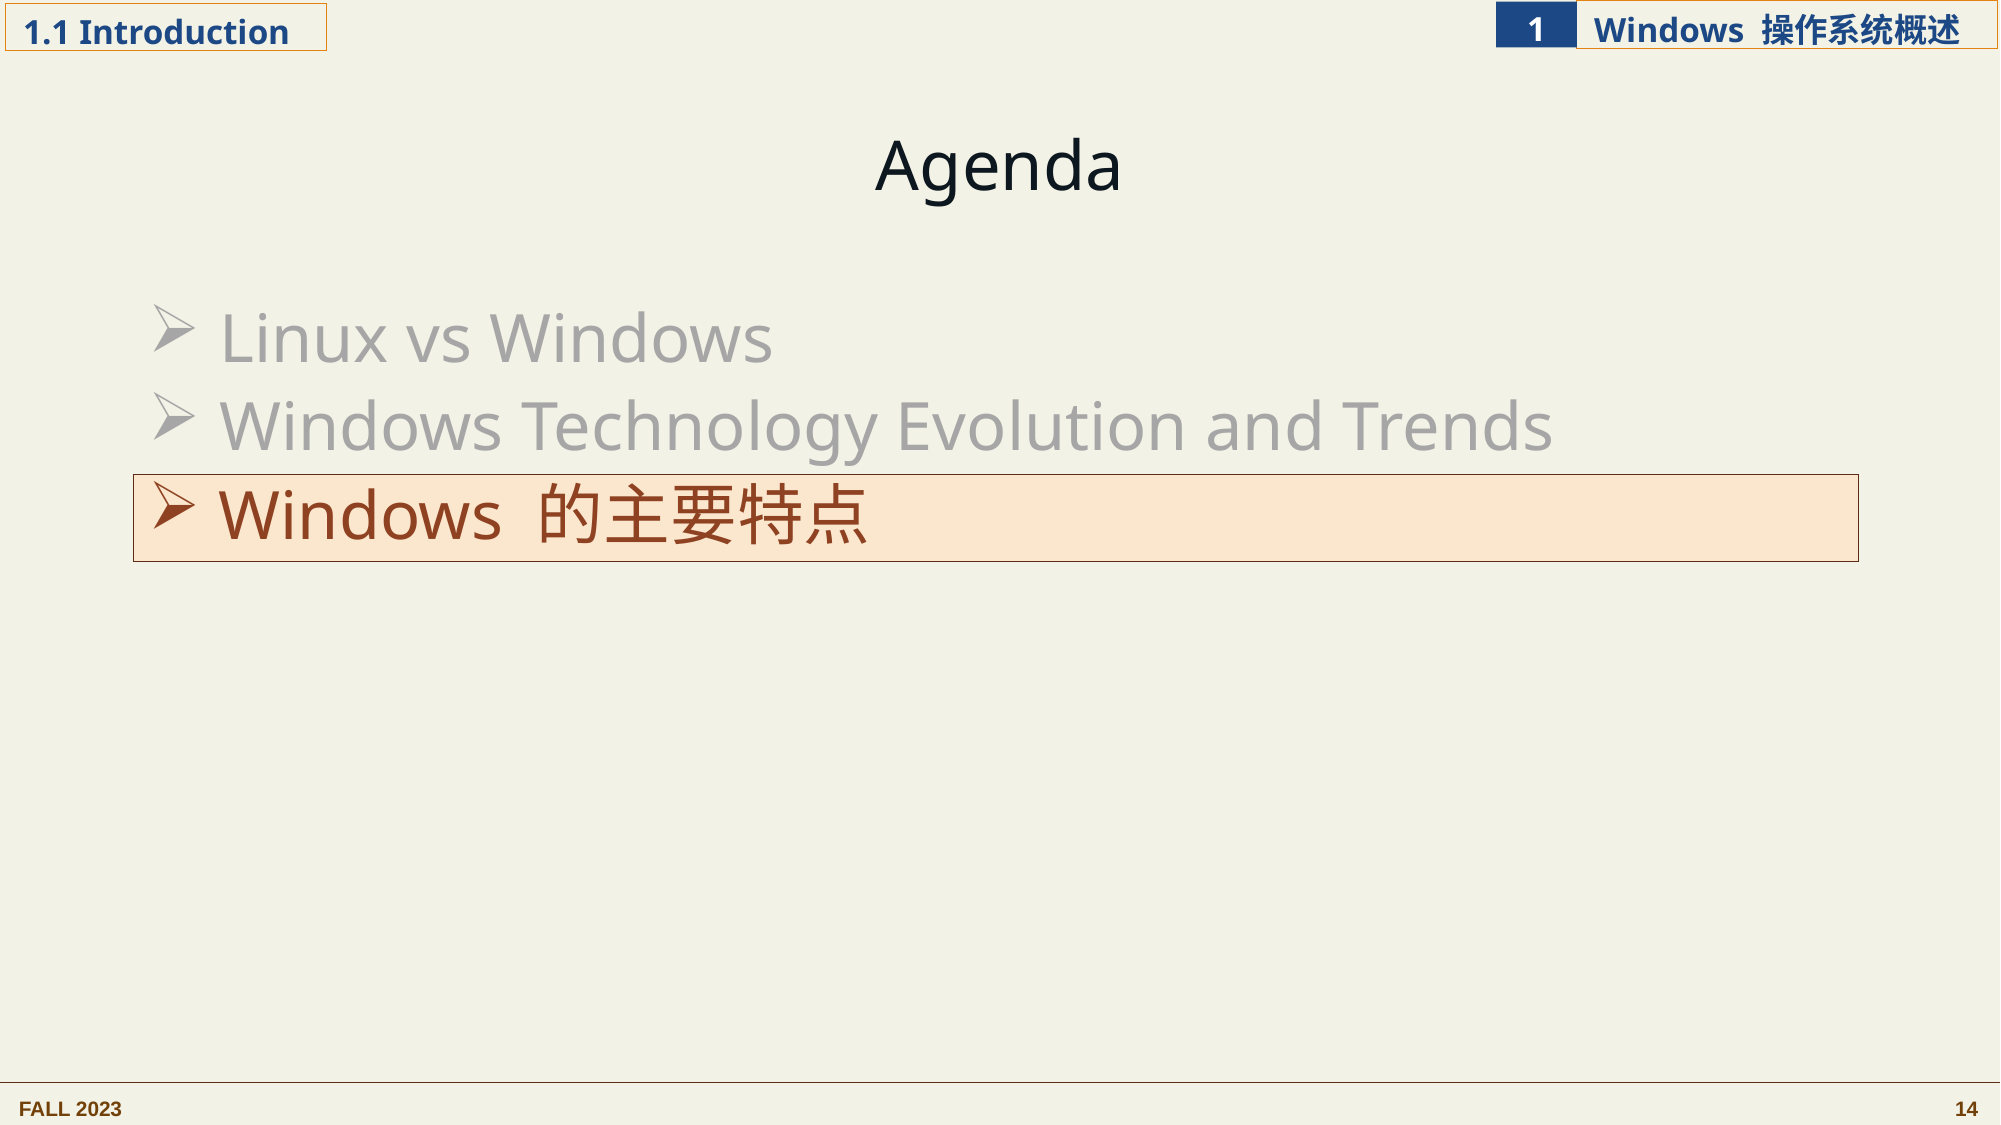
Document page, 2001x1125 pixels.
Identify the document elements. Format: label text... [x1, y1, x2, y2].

list Linux vs Windows Windows Technology Evolution and Trends Windows 的主要特点 [137, 299, 1863, 1014]
text_box Windows 的主要特点 [133, 474, 1859, 562]
title Agenda [137, 59, 1863, 278]
